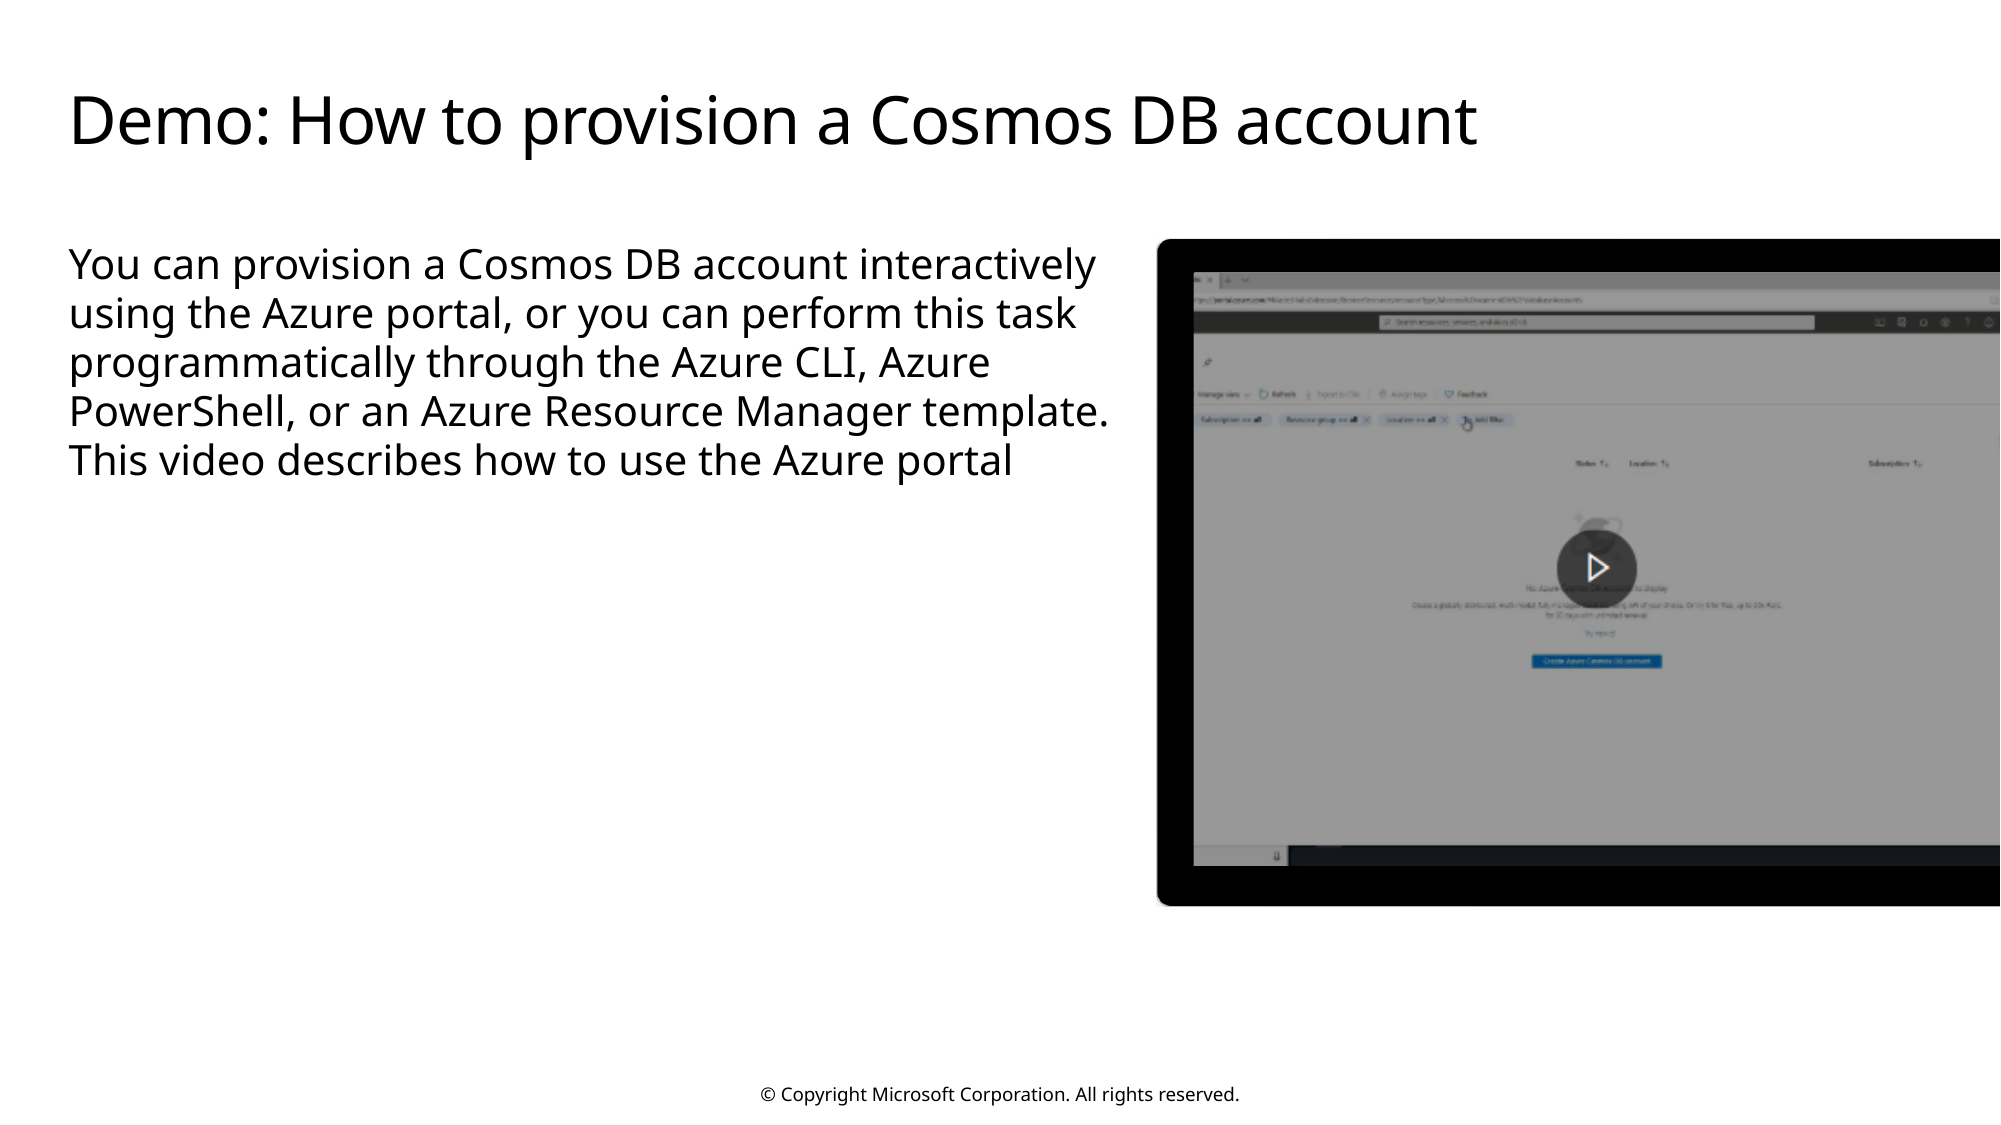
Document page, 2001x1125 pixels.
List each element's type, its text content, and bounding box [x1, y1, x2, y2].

title Demo: How to provision a Cosmos DB account [68, 72, 1930, 192]
list You can provision a Cosmos DB account interactively using the Azure portal, or you can perform this task programmatically through the Azure CLI, Azure PowerShell, or an Azure Resource Manager template. This video describes how to use the Azure portal [68, 238, 1121, 290]
picture [1156, 238, 2000, 907]
